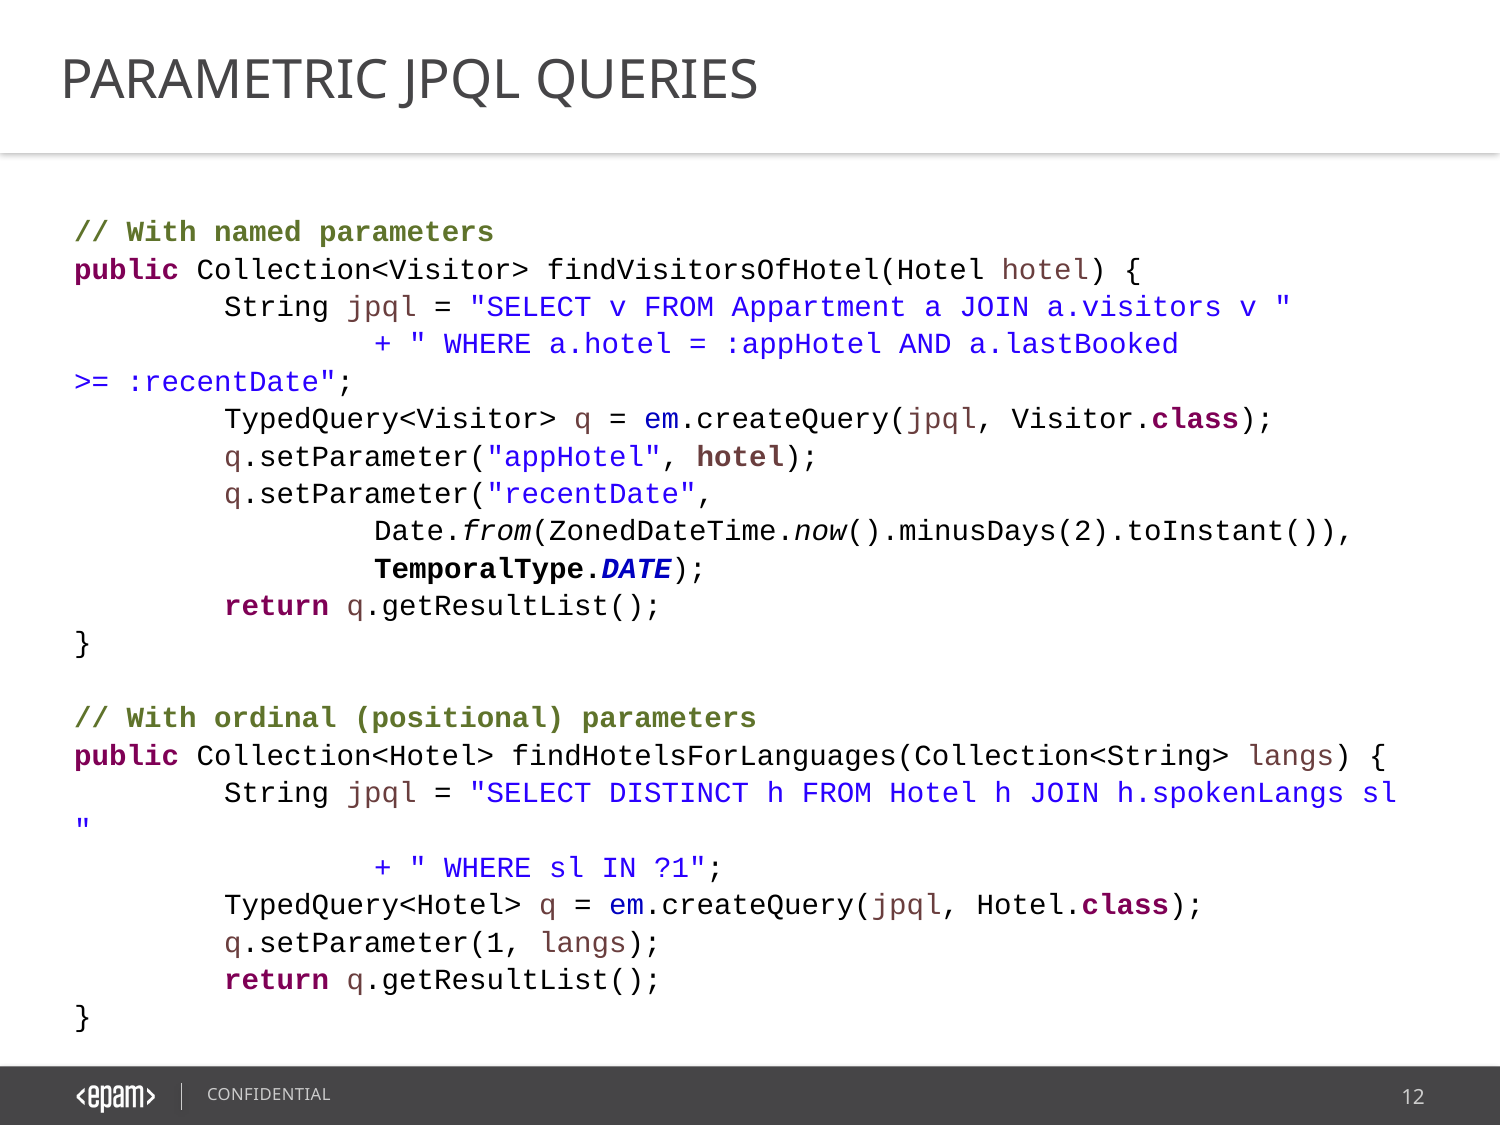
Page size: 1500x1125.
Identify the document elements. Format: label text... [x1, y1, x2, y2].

picture [76, 1085, 155, 1113]
list PARAMETRIC JPQL QUERIES [0, 0, 1500, 153]
list // With named parameters public Collection<Visitor> findVisitorsOfHotel(Hotel hotel) { String jpql = "SELECT v FROM Appartment a JOIN a.visitors v " + " WHERE a.hotel = :appHotel AND a.lastBooked >= :recentDate"; TypedQuery<Visitor> q = em.createQuery(jpql, Visitor.class); q.setParameter("appHotel", hotel); q.setParameter("recentDate", Date.from(ZonedDateTime.now().minusDays(2).toInstant()), TemporalType.DATE); return q.getResultList(); } // With ordinal (positional) parameters public Collection<Hotel> findHotelsForLanguages(Collection<String> langs) { String jpql = "SELECT DISTINCT h FROM Hotel h JOIN h.spokenLangs sl " + " WHERE sl IN ?1"; TypedQuery<Hotel> q = em.createQuery(jpql, Hotel.class); q.setParameter(1, langs); return q.getResultList(); } [59, 202, 1434, 987]
